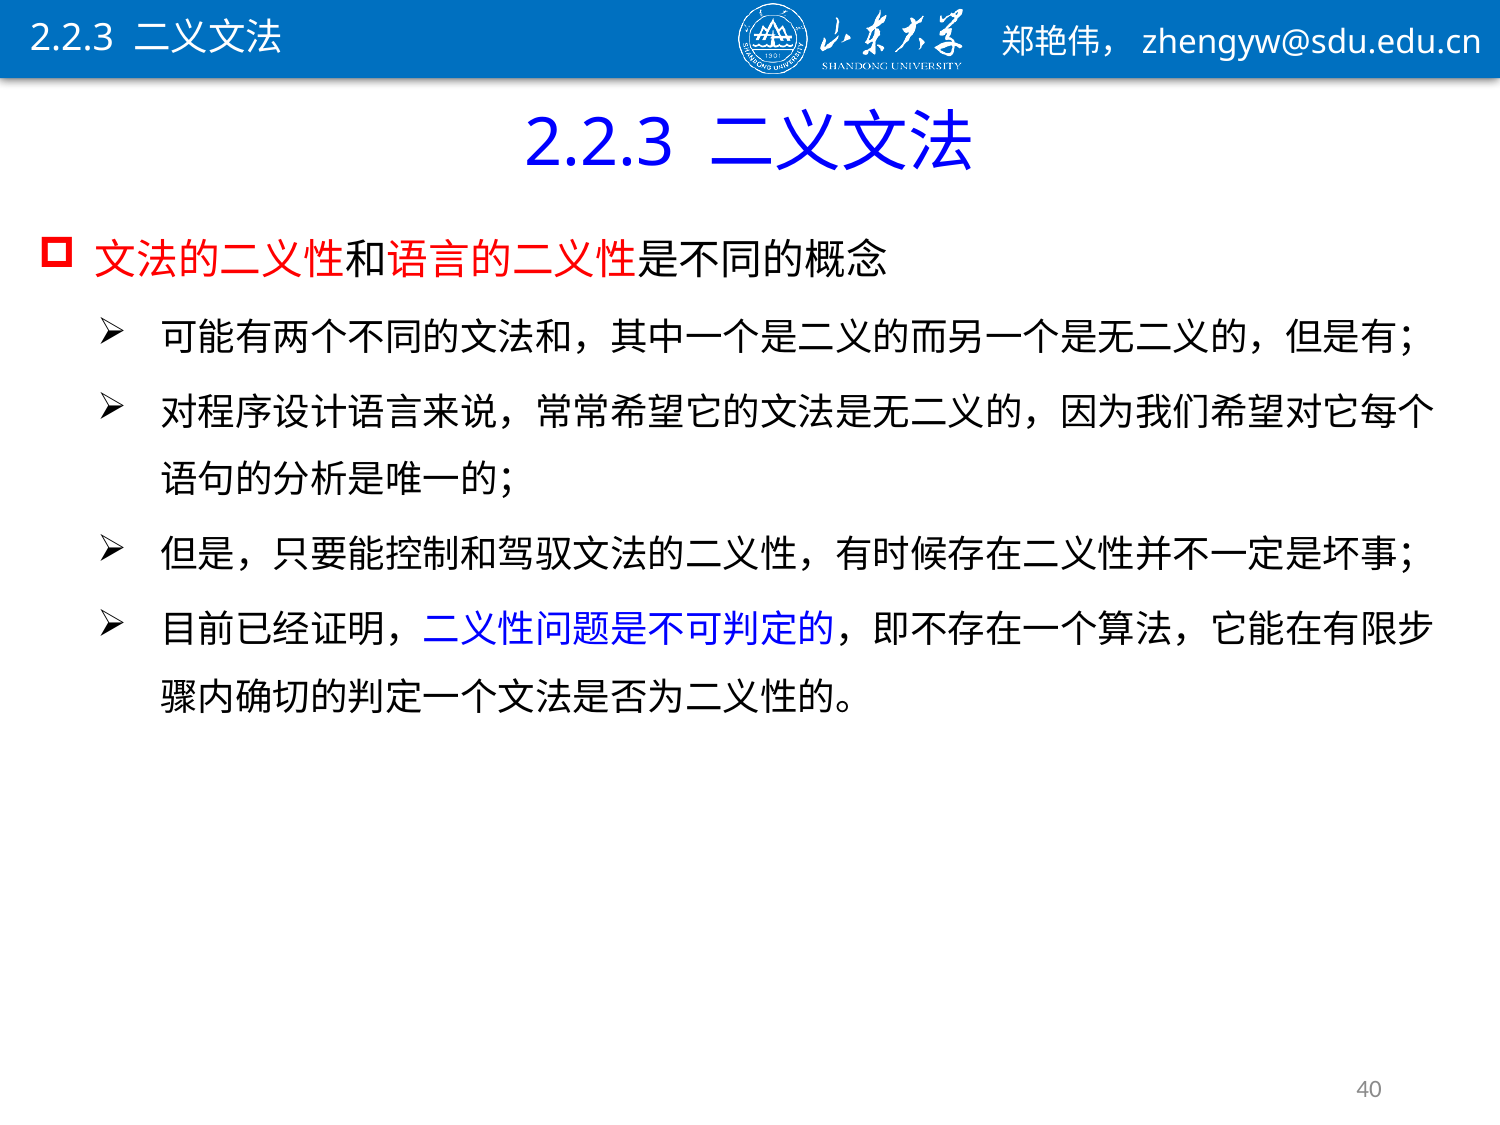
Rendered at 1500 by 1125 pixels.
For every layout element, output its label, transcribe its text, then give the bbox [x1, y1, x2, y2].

picture [738, 3, 963, 74]
text_box 2.2.3 二义文法 [0, 91, 1500, 187]
text_box 2.2.3 二义文法 [15, 5, 298, 66]
slide_number 40 [1059, 1057, 1397, 1118]
